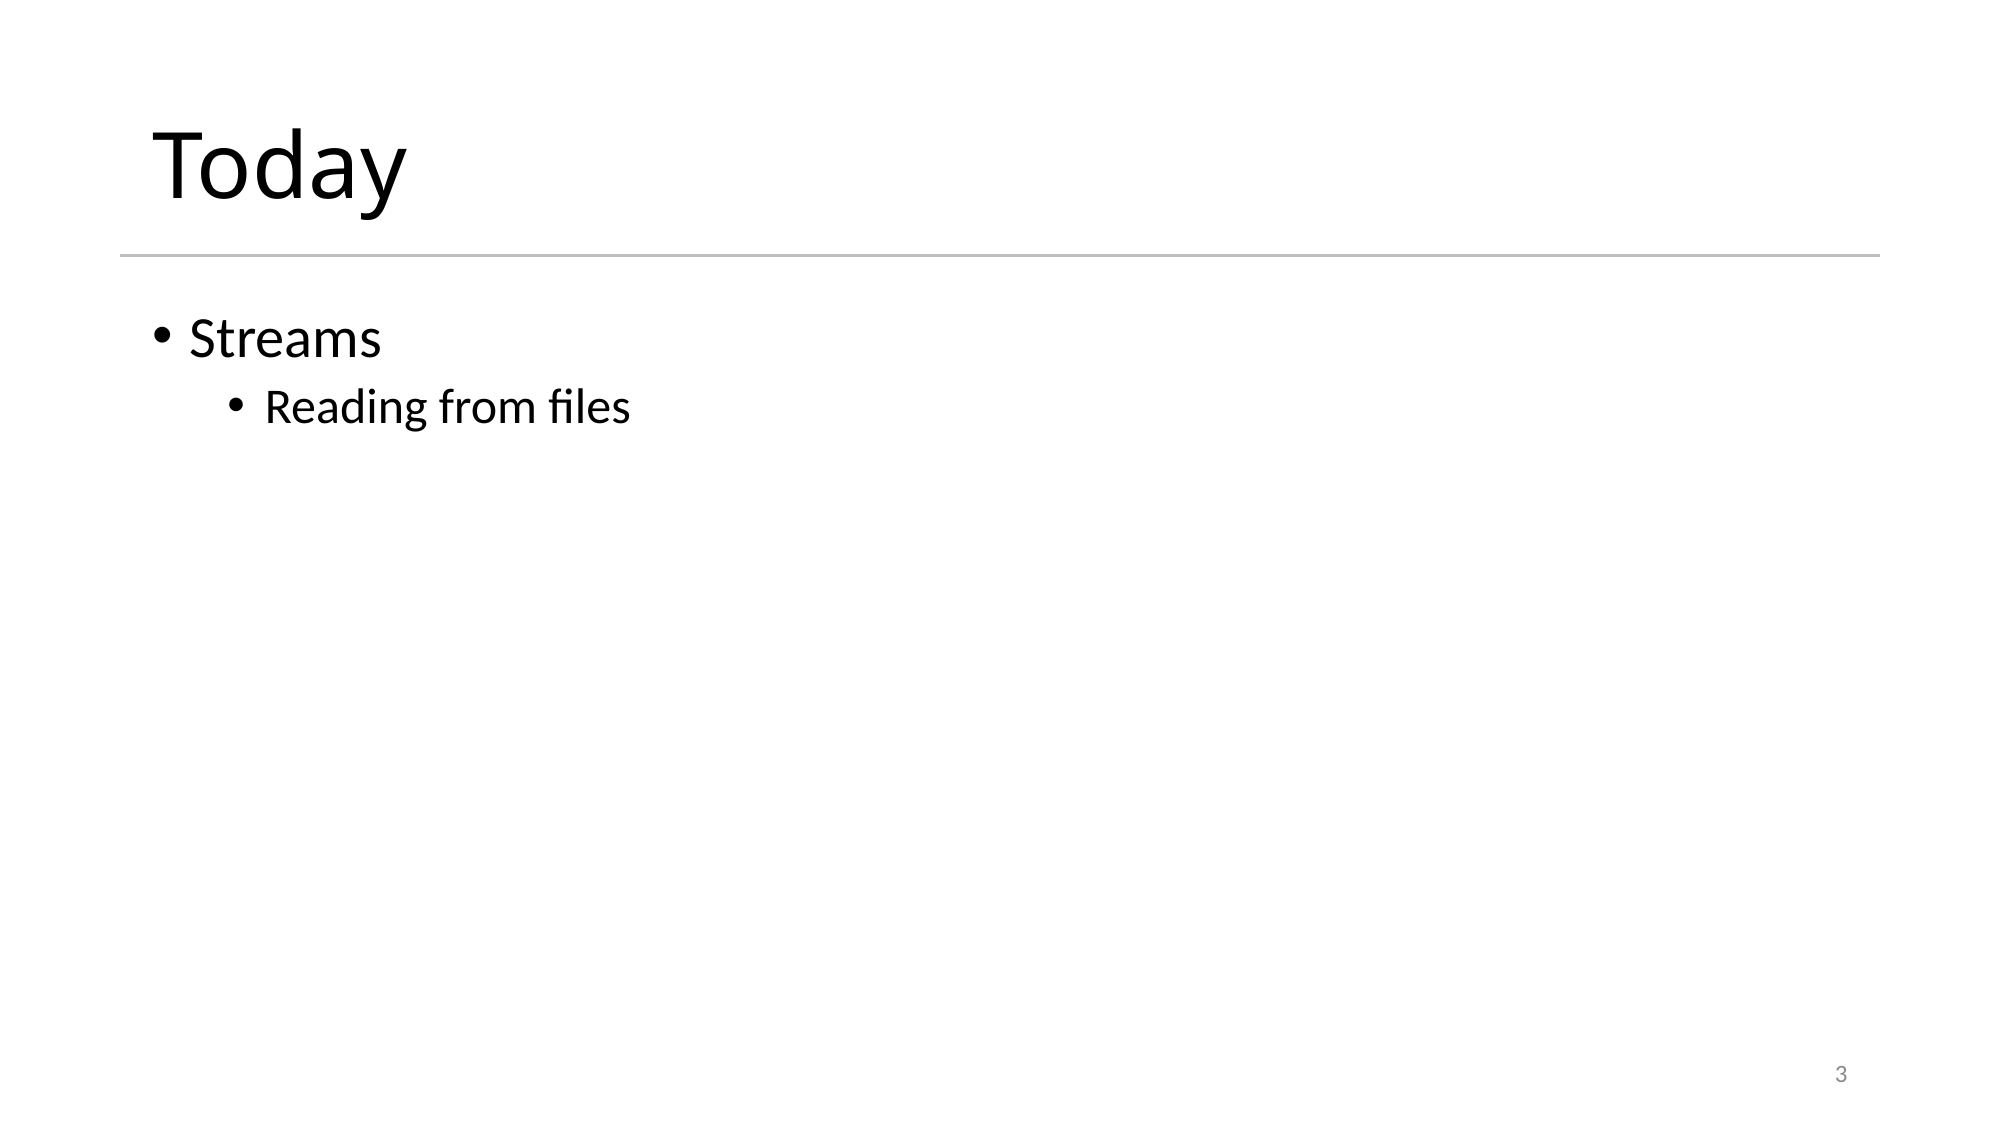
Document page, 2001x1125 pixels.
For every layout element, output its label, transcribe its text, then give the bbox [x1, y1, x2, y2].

list Streams Reading from files [137, 299, 1863, 1014]
slide_number 3 [1412, 1042, 1863, 1103]
title Today [137, 59, 1863, 278]
